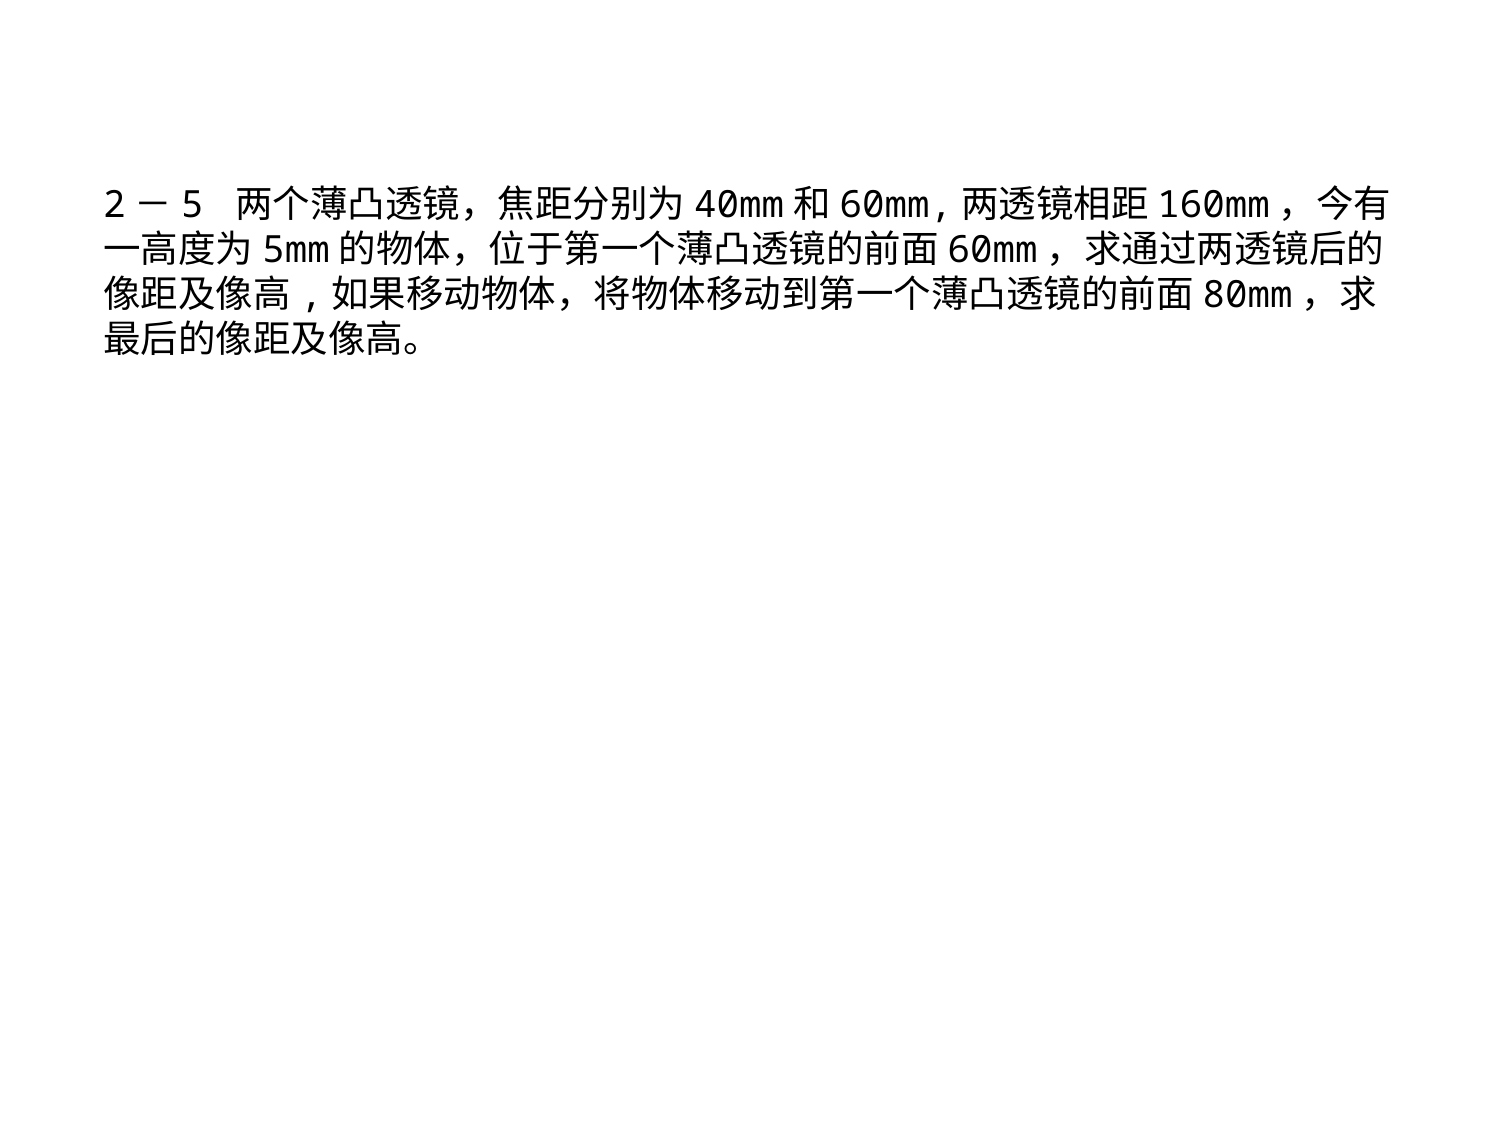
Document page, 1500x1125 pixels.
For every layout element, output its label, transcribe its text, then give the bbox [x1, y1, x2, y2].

text_box 2－5 两个薄凸透镜，焦距分别为40mm和60mm,两透镜相距160mm，今有一高度为5mm的物体，位于第一个薄凸透镜的前面60mm，求通过两透镜后的像距及像高,如果移动物体，将物体移动到第一个薄凸透镜的前面80mm，求最后的像距及像高。 [88, 172, 1412, 368]
